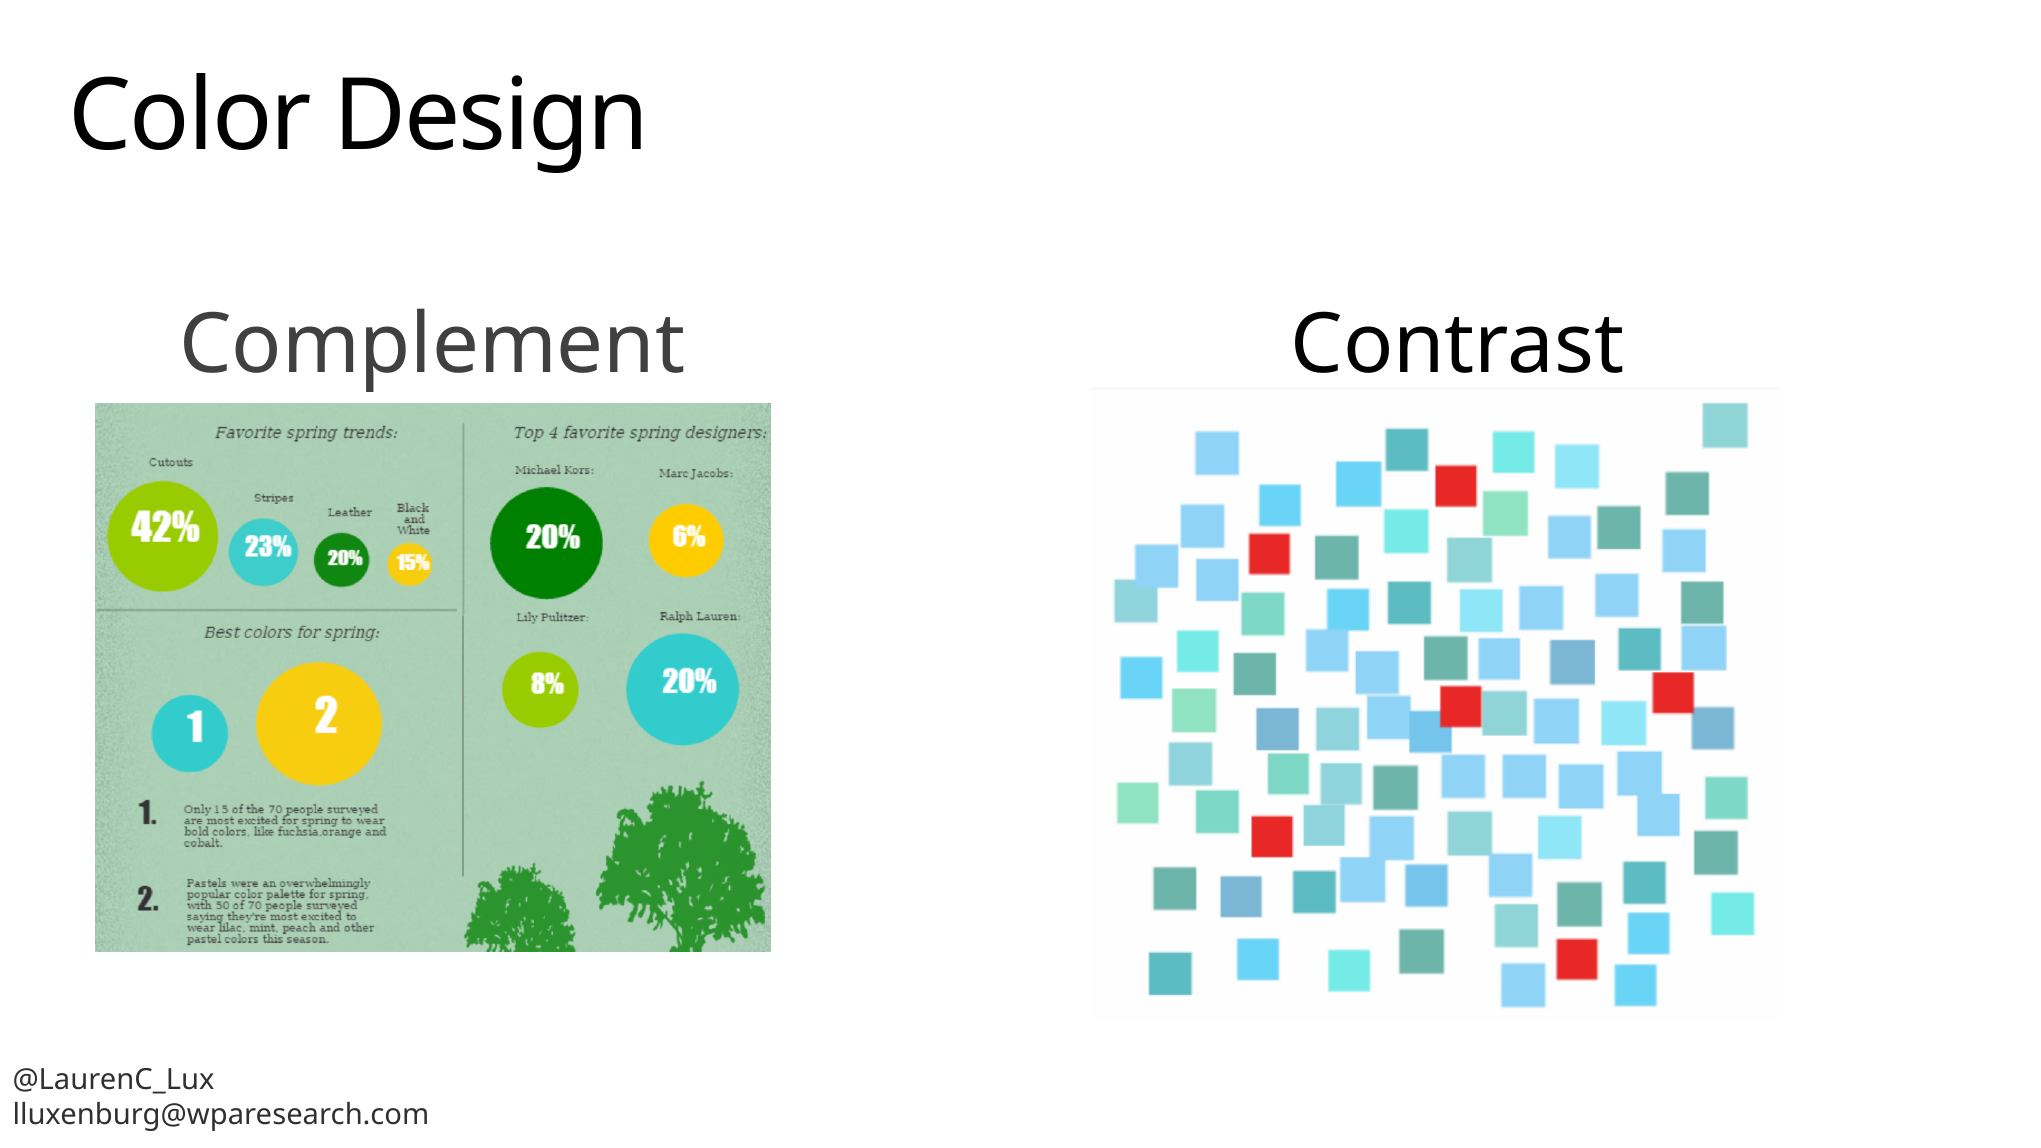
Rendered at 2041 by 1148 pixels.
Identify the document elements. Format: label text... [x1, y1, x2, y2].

text_box Complement [70, 223, 796, 404]
picture [1091, 386, 1780, 1021]
list Contrast [1095, 223, 1821, 387]
title Color Design [45, 48, 1996, 199]
picture [94, 402, 771, 952]
